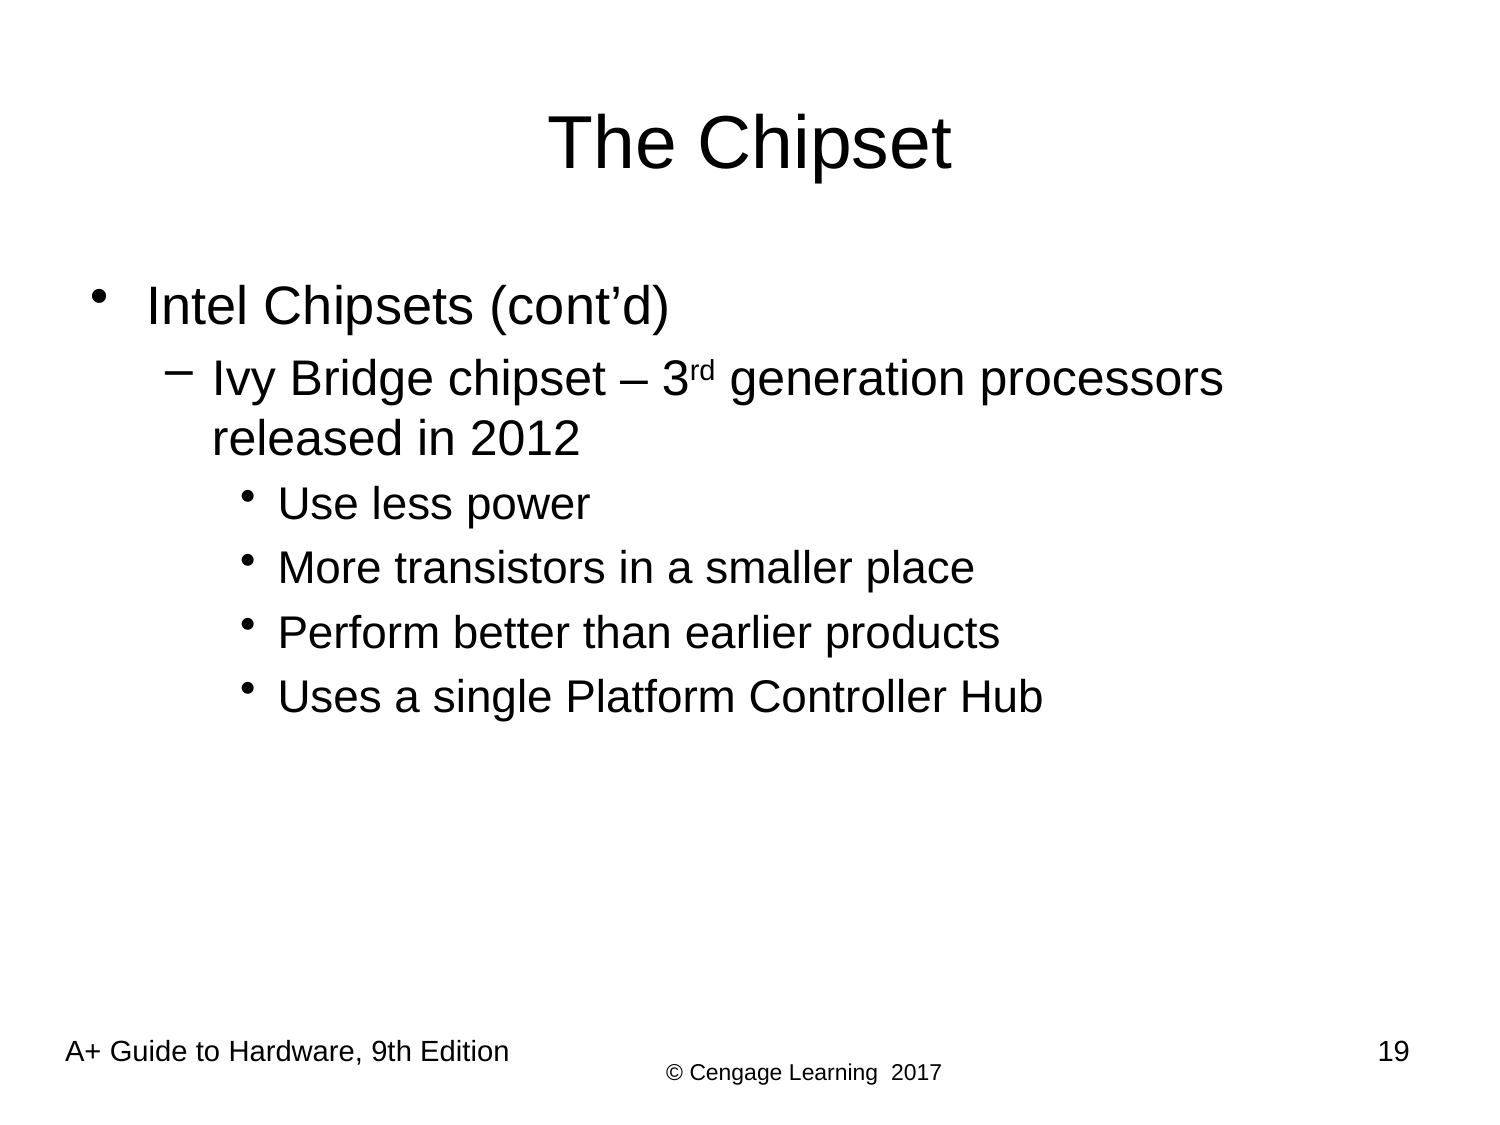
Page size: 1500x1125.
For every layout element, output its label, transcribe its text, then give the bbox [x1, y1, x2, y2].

slide_number 19 [1074, 1024, 1426, 1103]
list Intel Chipsets (cont’d) Ivy Bridge chipset – 3rd generation processors released in 2012 Use less power More transistors in a smaller place Perform better than earlier products Uses a single Platform Controller Hub [75, 262, 1425, 1005]
title The Chipset [75, 45, 1425, 233]
footer A+ Guide to Hardware, 9th Edition [49, 1024, 613, 1104]
